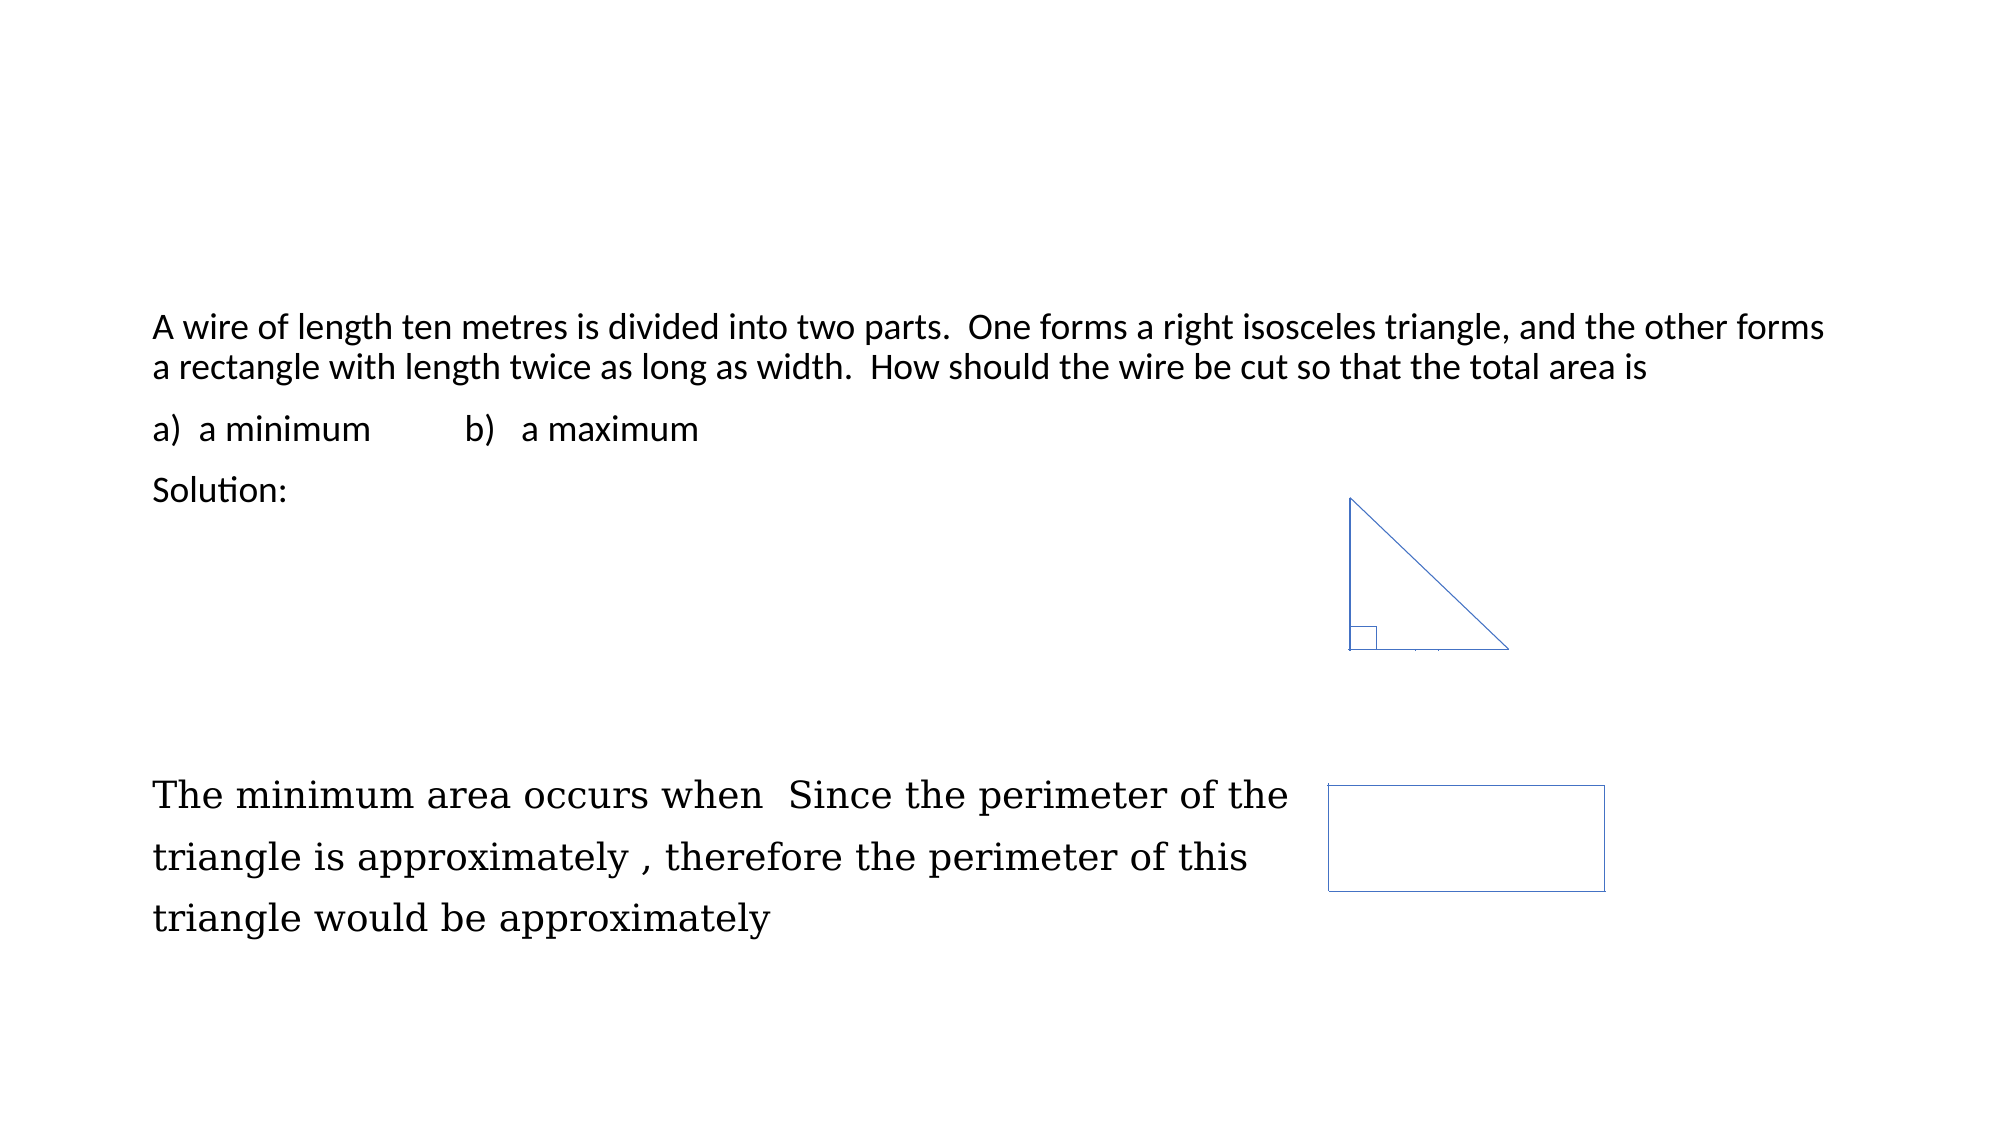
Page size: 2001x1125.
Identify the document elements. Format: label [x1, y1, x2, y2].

text_box [1349, 497, 1509, 650]
